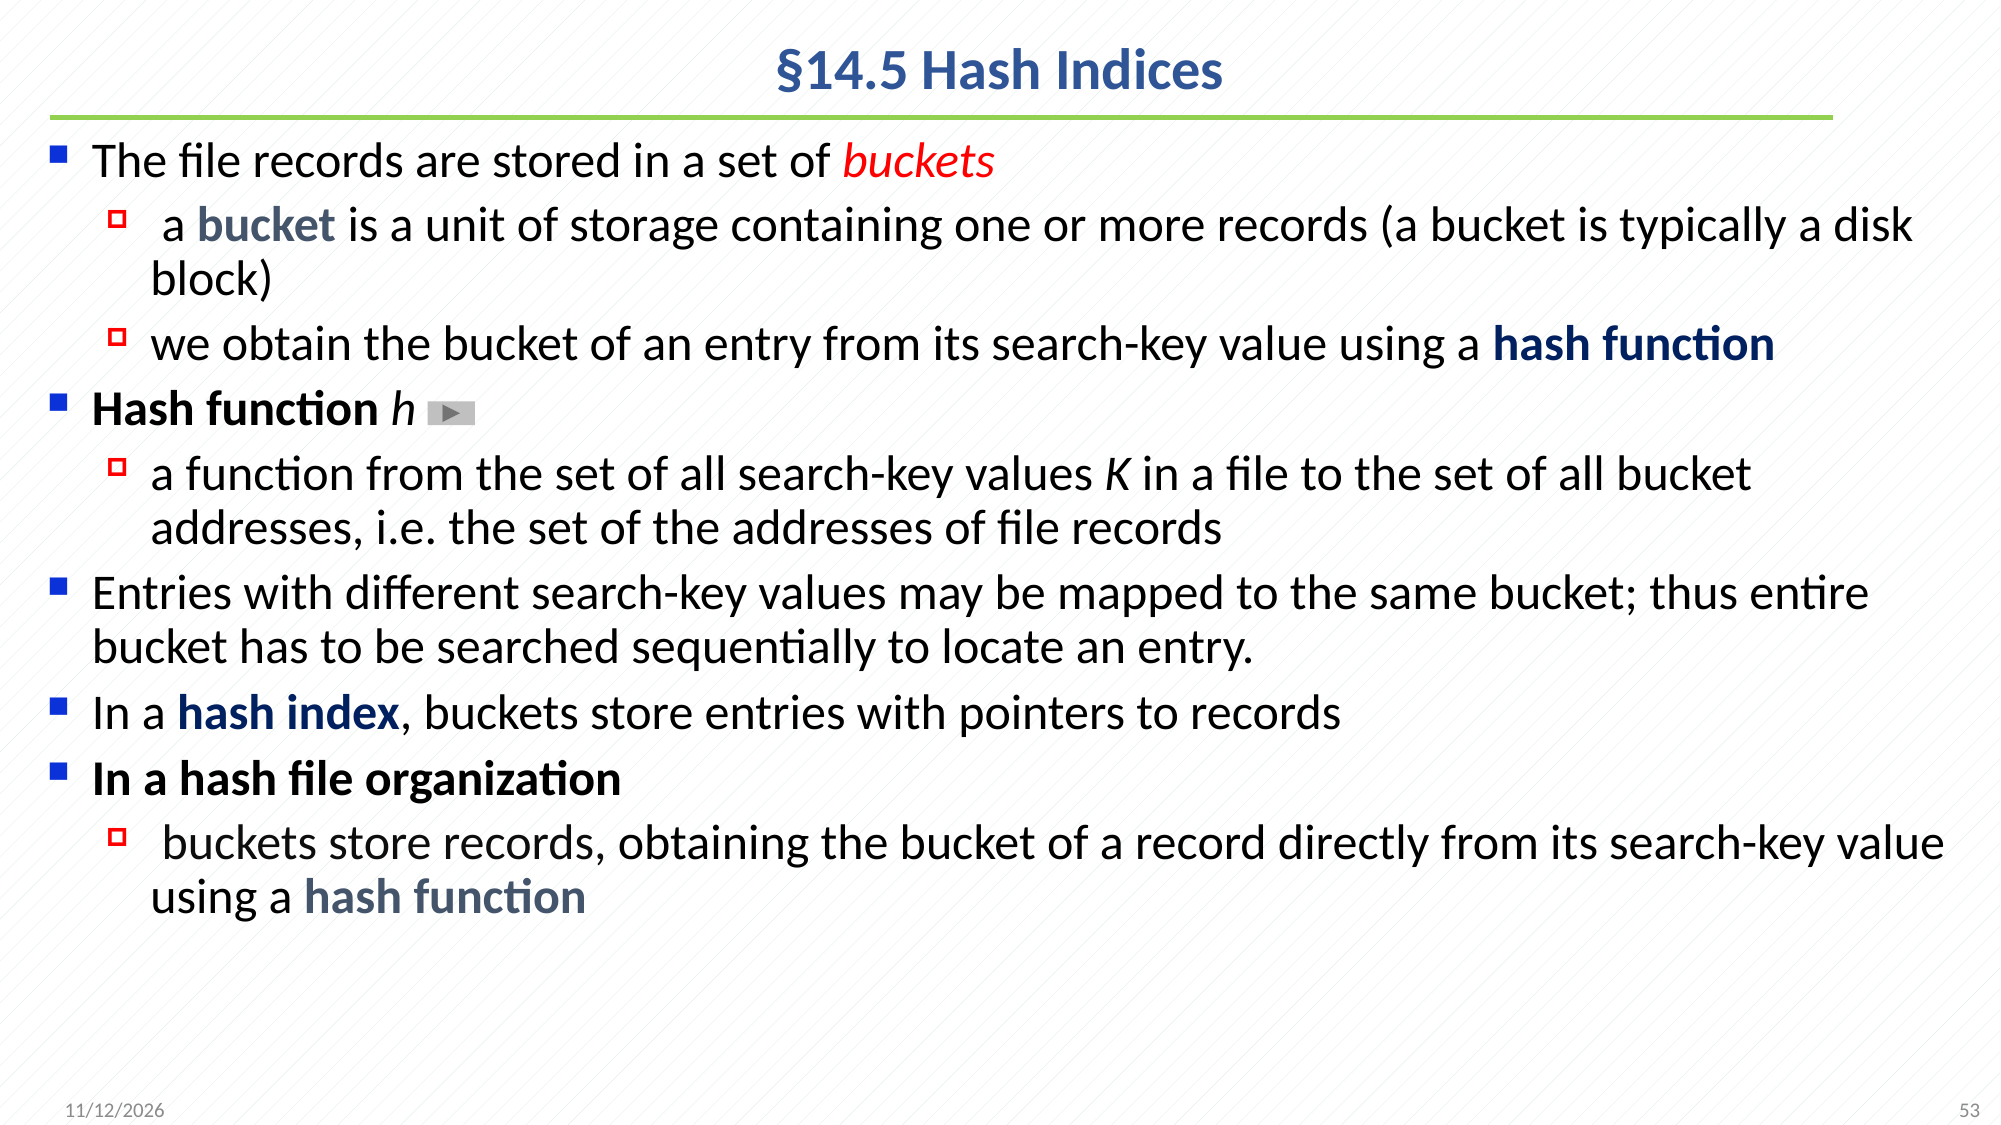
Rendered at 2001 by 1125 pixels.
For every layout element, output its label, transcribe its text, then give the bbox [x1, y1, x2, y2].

title §14.5 Hash Indices [50, 13, 1949, 126]
list The file records are stored in a set of buckets a bucket is a unit of storage containing one or more records (a bucket is typically a disk block) we obtain the bucket of an entry from its search-key value using a hash function Hash function h a function from the set of all search-key values K in a file to the set of all bucket addresses, i.e. the set of the addresses of file records Entries with different search-key values may be mapped to the same bucket; thus entire bucket has to be searched sequentially to locate an entry. In a hash index, buckets store entries with pointers to records In a hash file organization buckets store records, obtaining the bucket of a record directly from its search-key value using a hash function [32, 126, 1974, 1081]
slide_number 53 [1545, 1079, 1996, 1125]
text_box [427, 401, 475, 426]
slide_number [49, 1079, 500, 1125]
